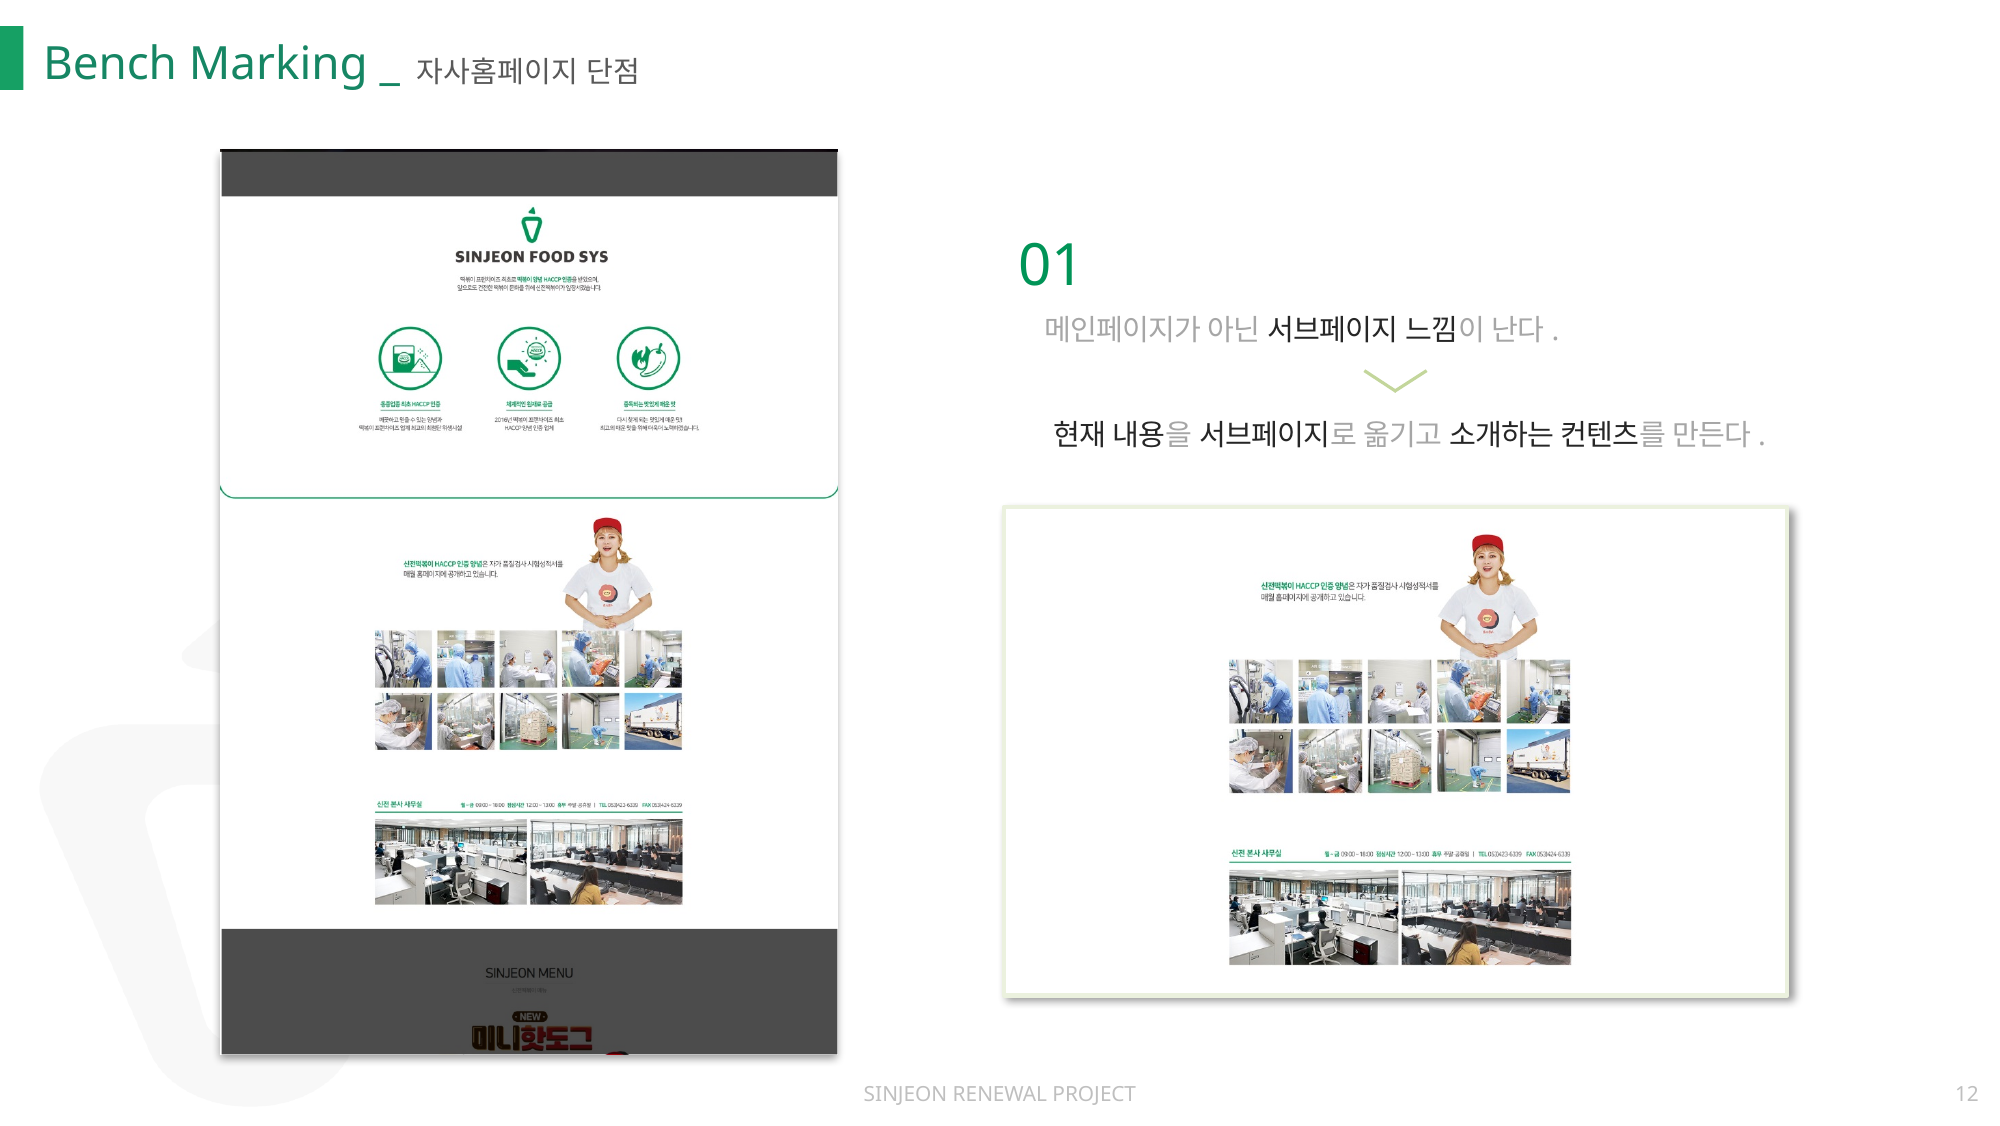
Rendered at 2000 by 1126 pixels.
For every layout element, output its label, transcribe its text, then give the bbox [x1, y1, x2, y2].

text_box 자사홈페이지 단점 [401, 45, 656, 96]
text_box [1002, 505, 1789, 998]
picture [1056, 517, 1744, 986]
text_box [1364, 370, 1427, 392]
text_box 현재 내용을 서브페이지로 옮기고 소개하는 컨텐츠를 만든다. [1041, 409, 1779, 459]
text_box 메인페이지가 아닌 서브페이지 느낌이 난다. [1029, 304, 1575, 354]
picture [220, 148, 838, 1055]
text_box 01 [1003, 220, 1100, 305]
text_box Bench Marking _ [28, 26, 416, 96]
